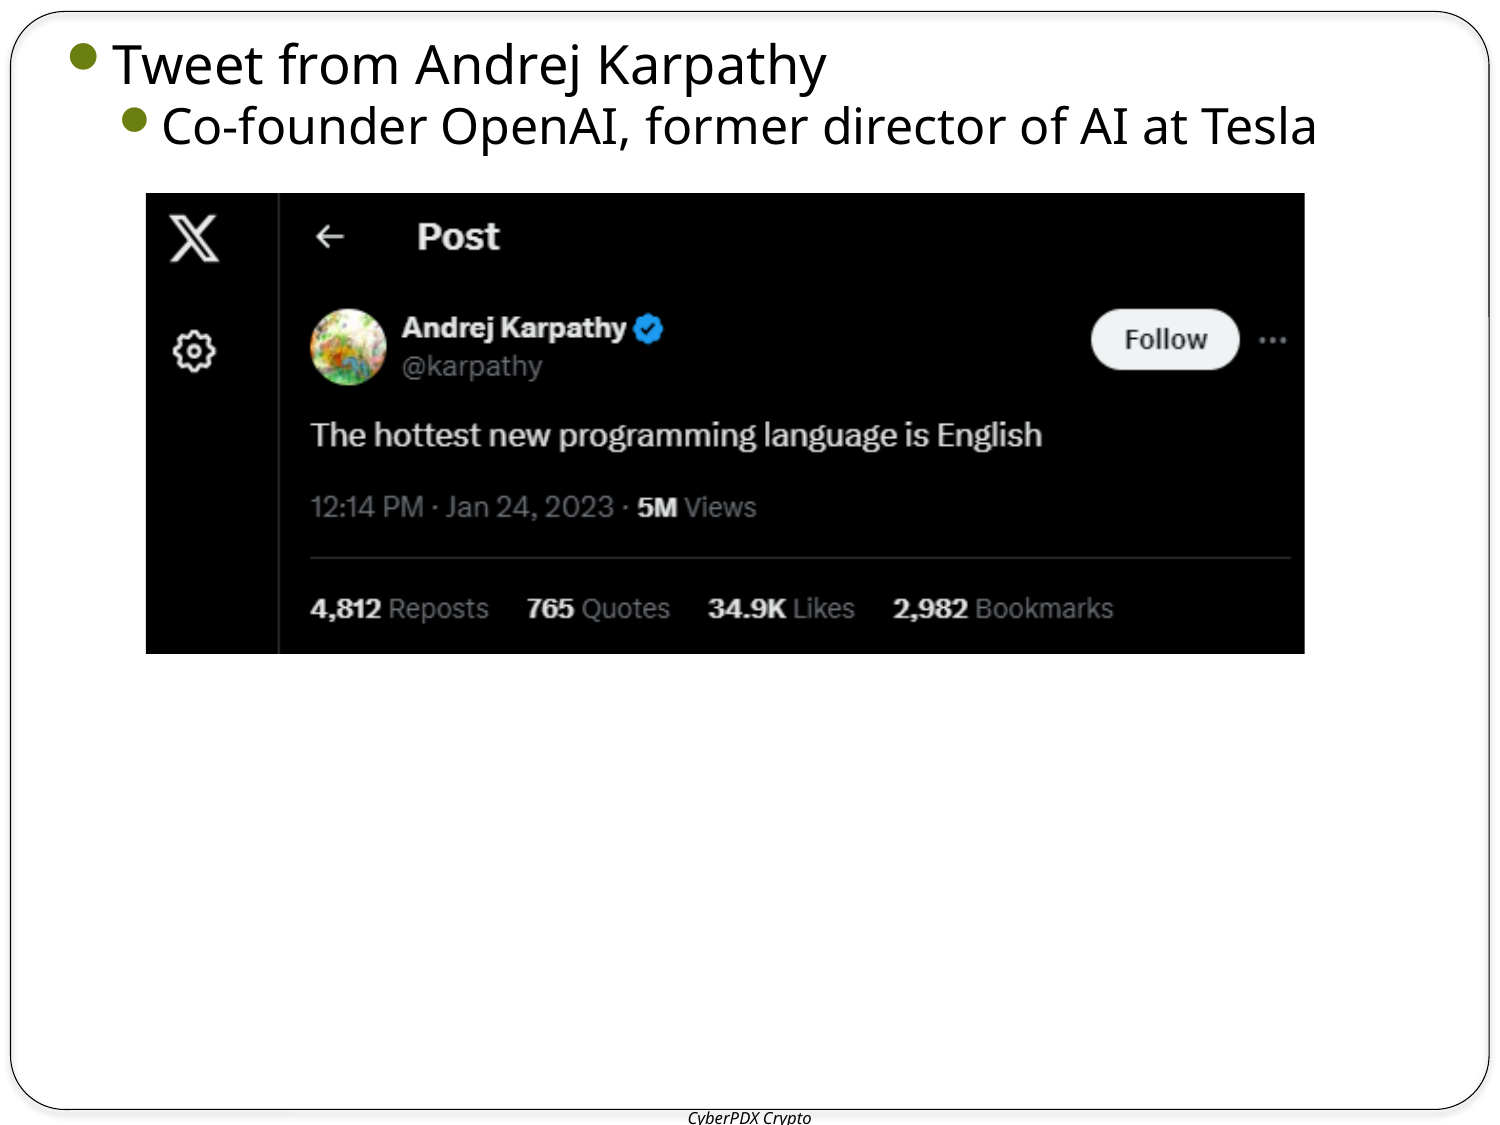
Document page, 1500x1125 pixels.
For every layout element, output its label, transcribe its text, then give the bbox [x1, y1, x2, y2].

picture [145, 193, 1305, 655]
list Tweet from Andrej Karpathy Co-founder OpenAI, former director of AI at Tesla [51, 15, 1449, 1110]
